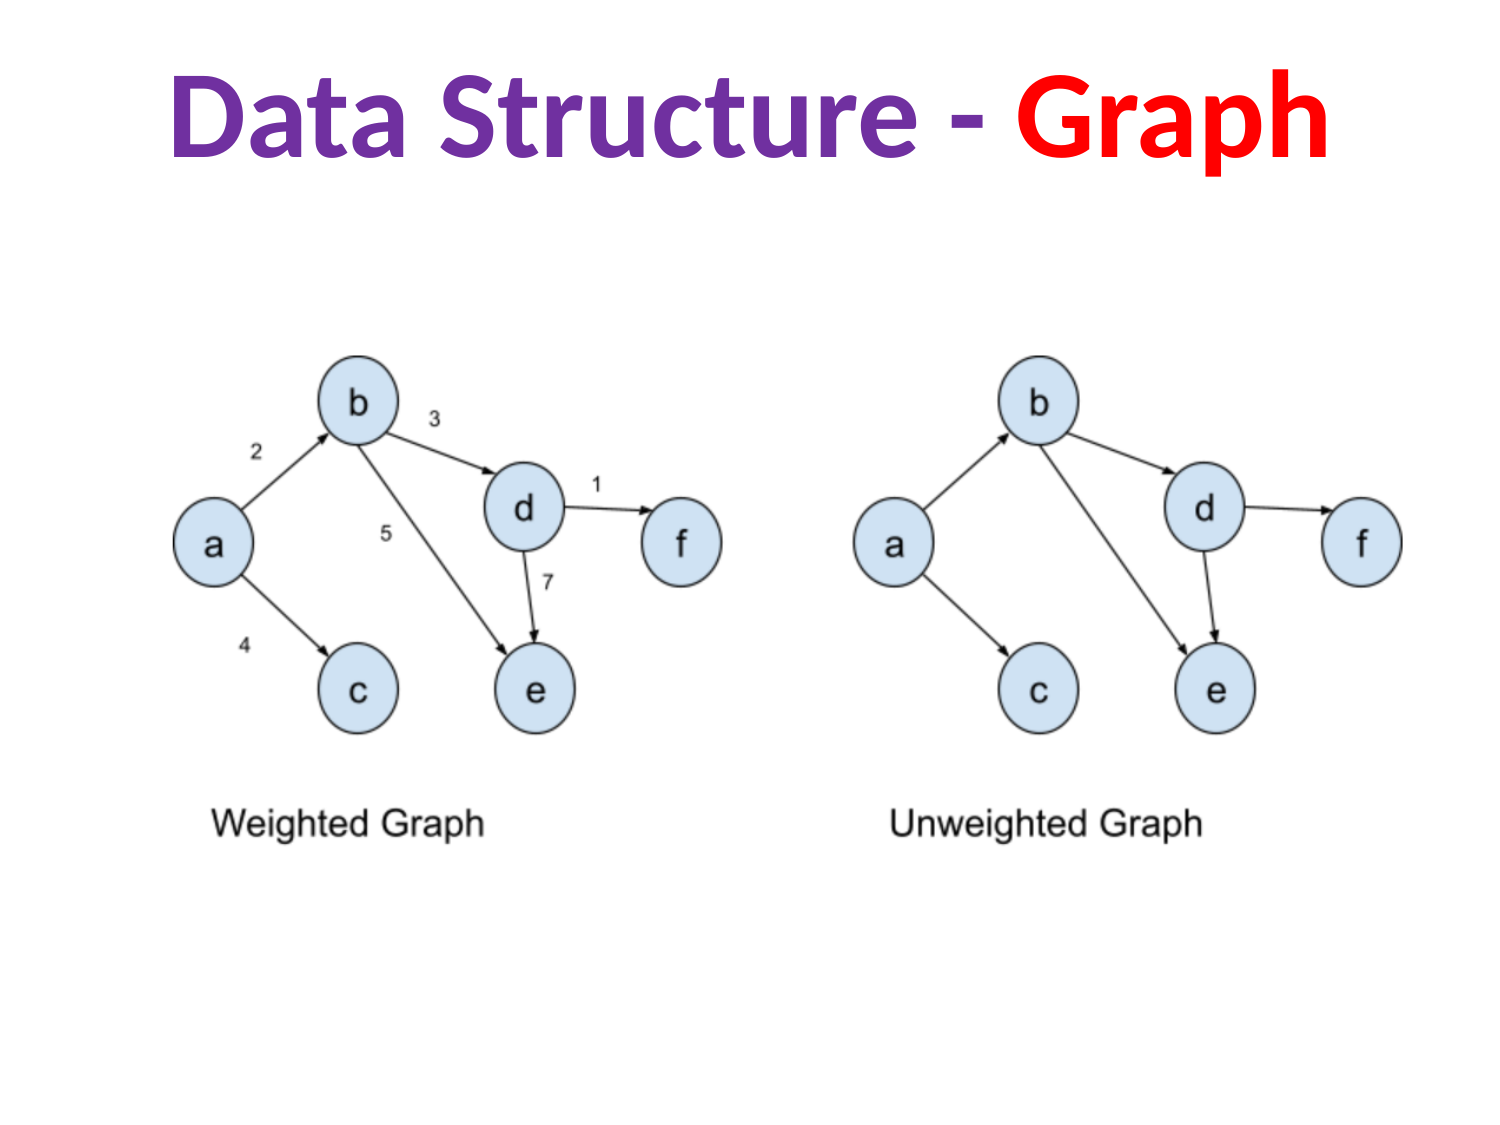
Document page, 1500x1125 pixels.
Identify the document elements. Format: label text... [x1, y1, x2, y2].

picture [134, 299, 1426, 884]
title Data Structure - Graph [75, 13, 1425, 201]
